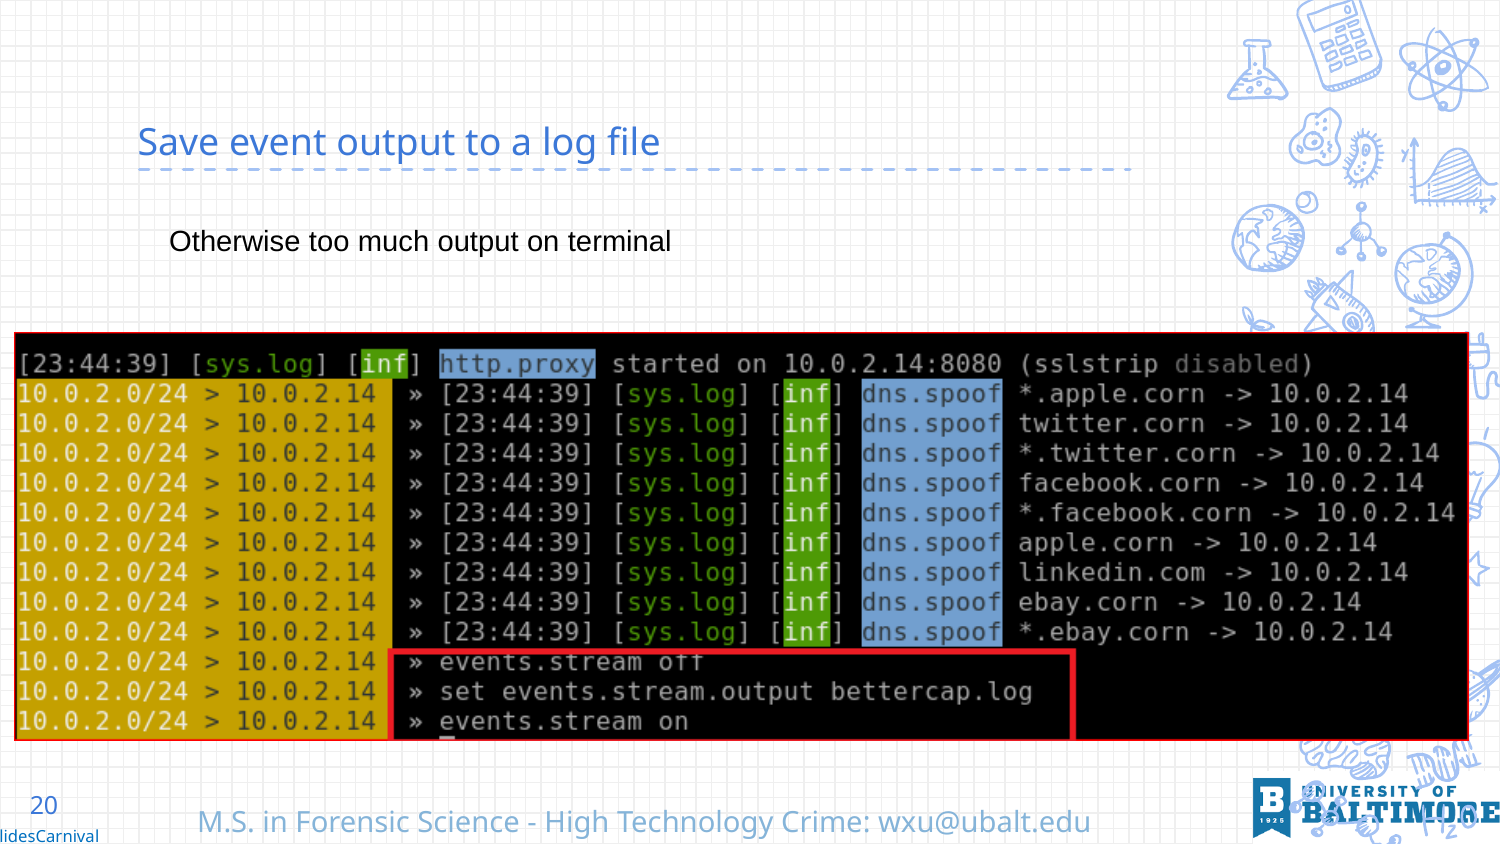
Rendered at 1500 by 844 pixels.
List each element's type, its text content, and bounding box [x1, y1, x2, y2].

title Save event output to a log file [122, 36, 1130, 178]
picture [14, 332, 1469, 741]
picture [1365, 817, 1376, 833]
picture [1316, 786, 1321, 797]
text_box Otherwise too much output on terminal [154, 214, 688, 265]
picture [1253, 771, 1500, 844]
slide_number 20 [14, 774, 105, 840]
picture [1327, 813, 1336, 822]
